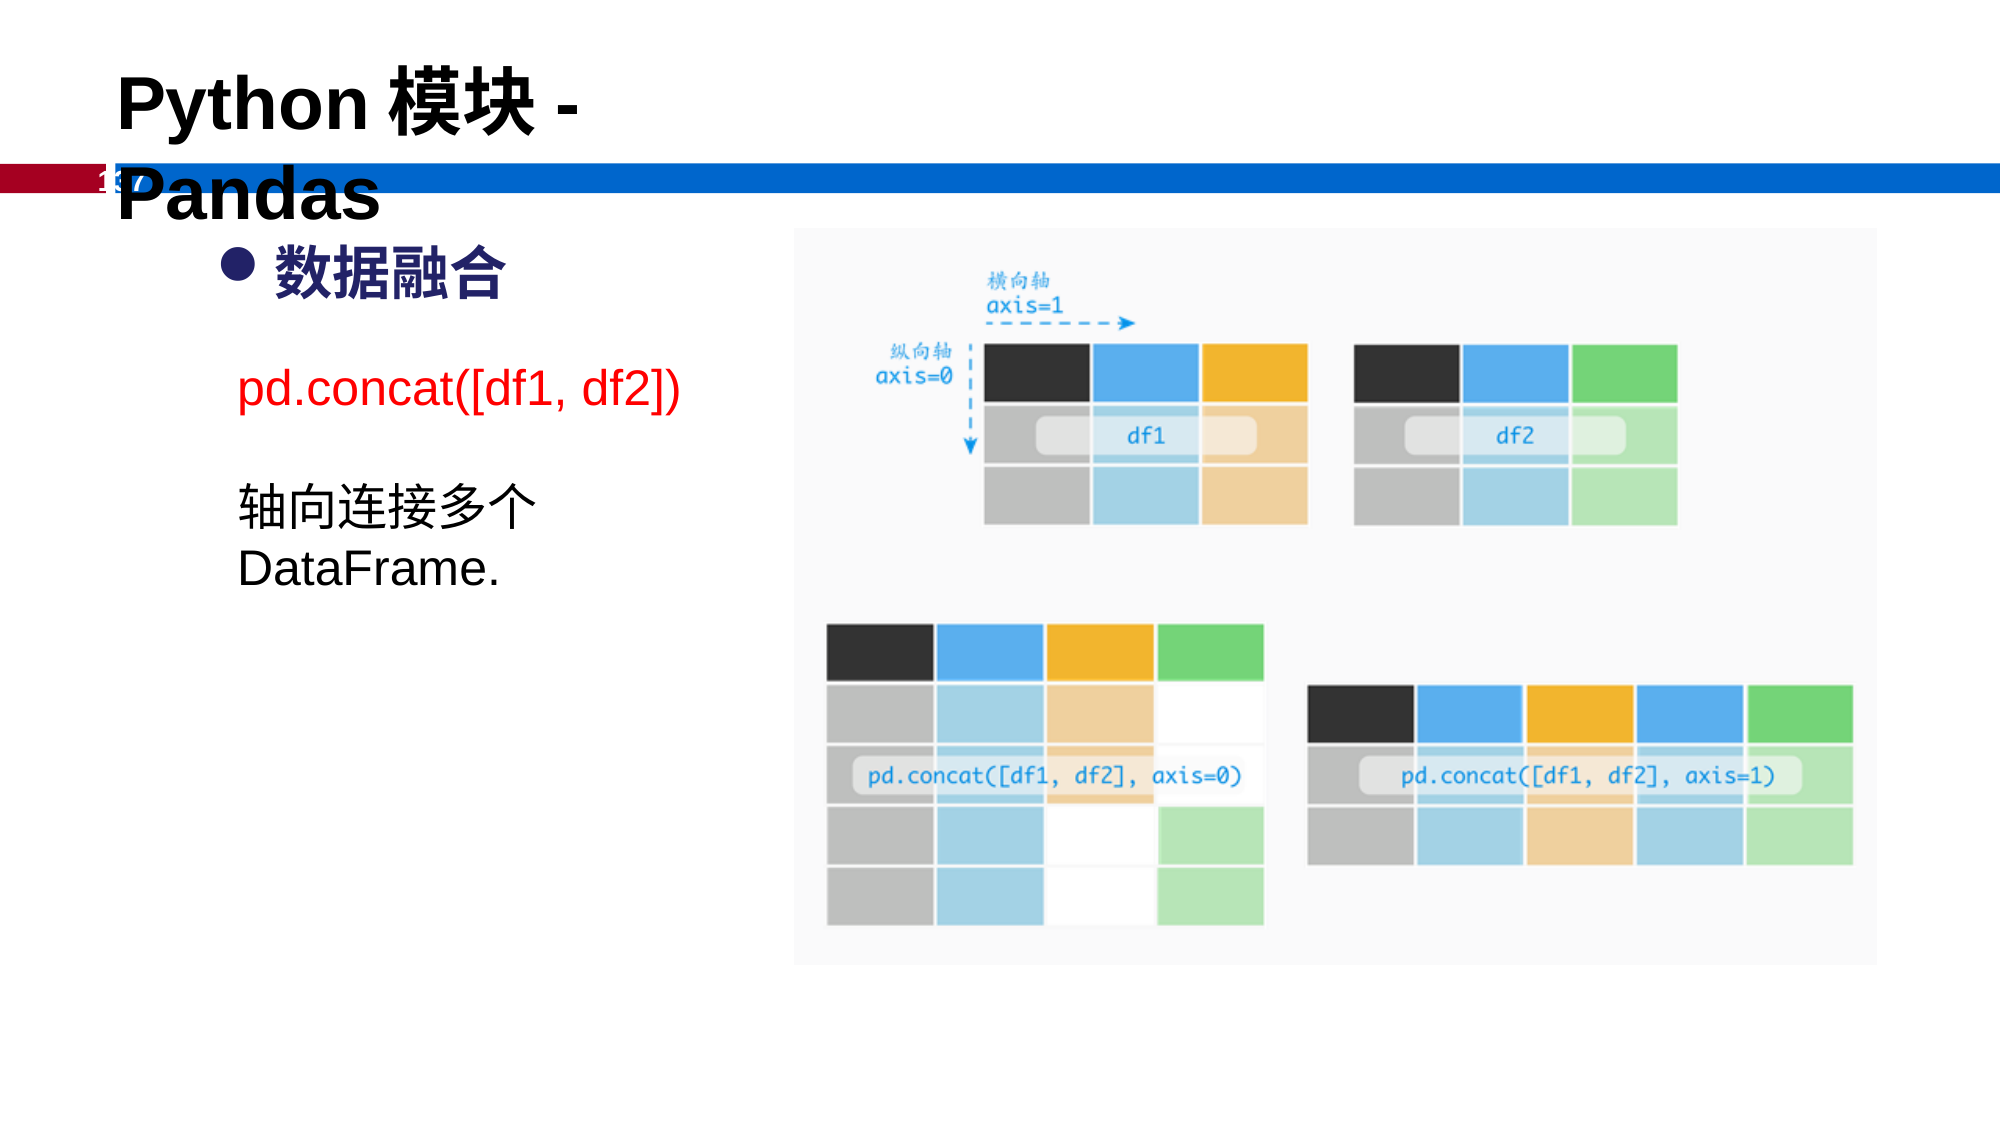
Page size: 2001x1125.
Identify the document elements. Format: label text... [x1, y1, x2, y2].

text_box 数据融合 [201, 229, 791, 314]
picture [794, 227, 1877, 965]
text_box Python模块-Pandas [101, 47, 847, 245]
text_box pd.concat([df1, df2]) 轴向连接多个DataFrame. [237, 353, 689, 656]
